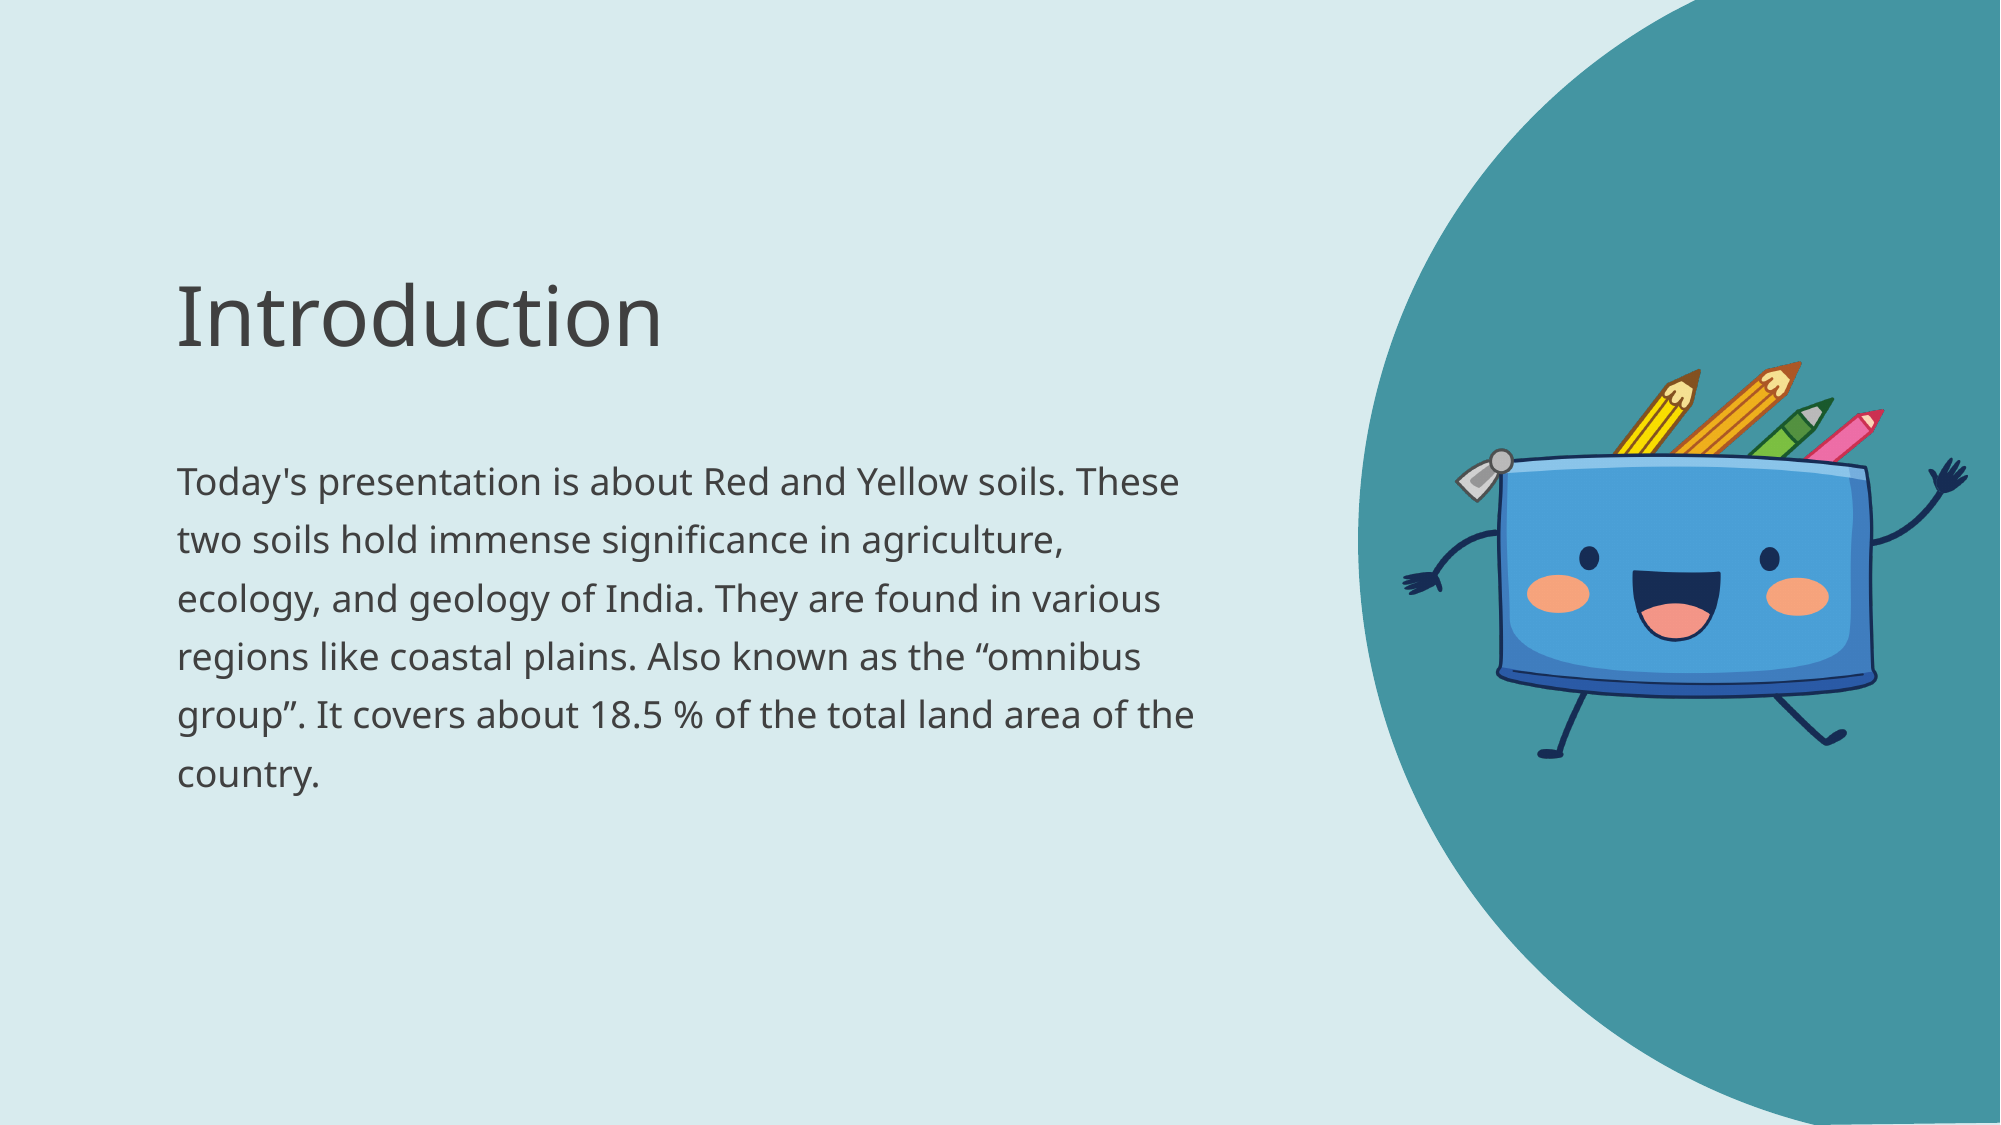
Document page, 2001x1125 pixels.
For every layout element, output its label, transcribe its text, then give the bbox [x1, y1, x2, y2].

list Today's presentation is about Red and Yellow soils. These two soils hold immense significance in agriculture, ecology, and geology of India. They are found in various regions like coastal plains. Also known as the “omnibus group”. It covers about 18.5 % of the total land area of the country. [161, 436, 1212, 759]
text_box [1357, 0, 2000, 1125]
title Introduction [161, 267, 1212, 380]
picture [1402, 361, 1968, 759]
